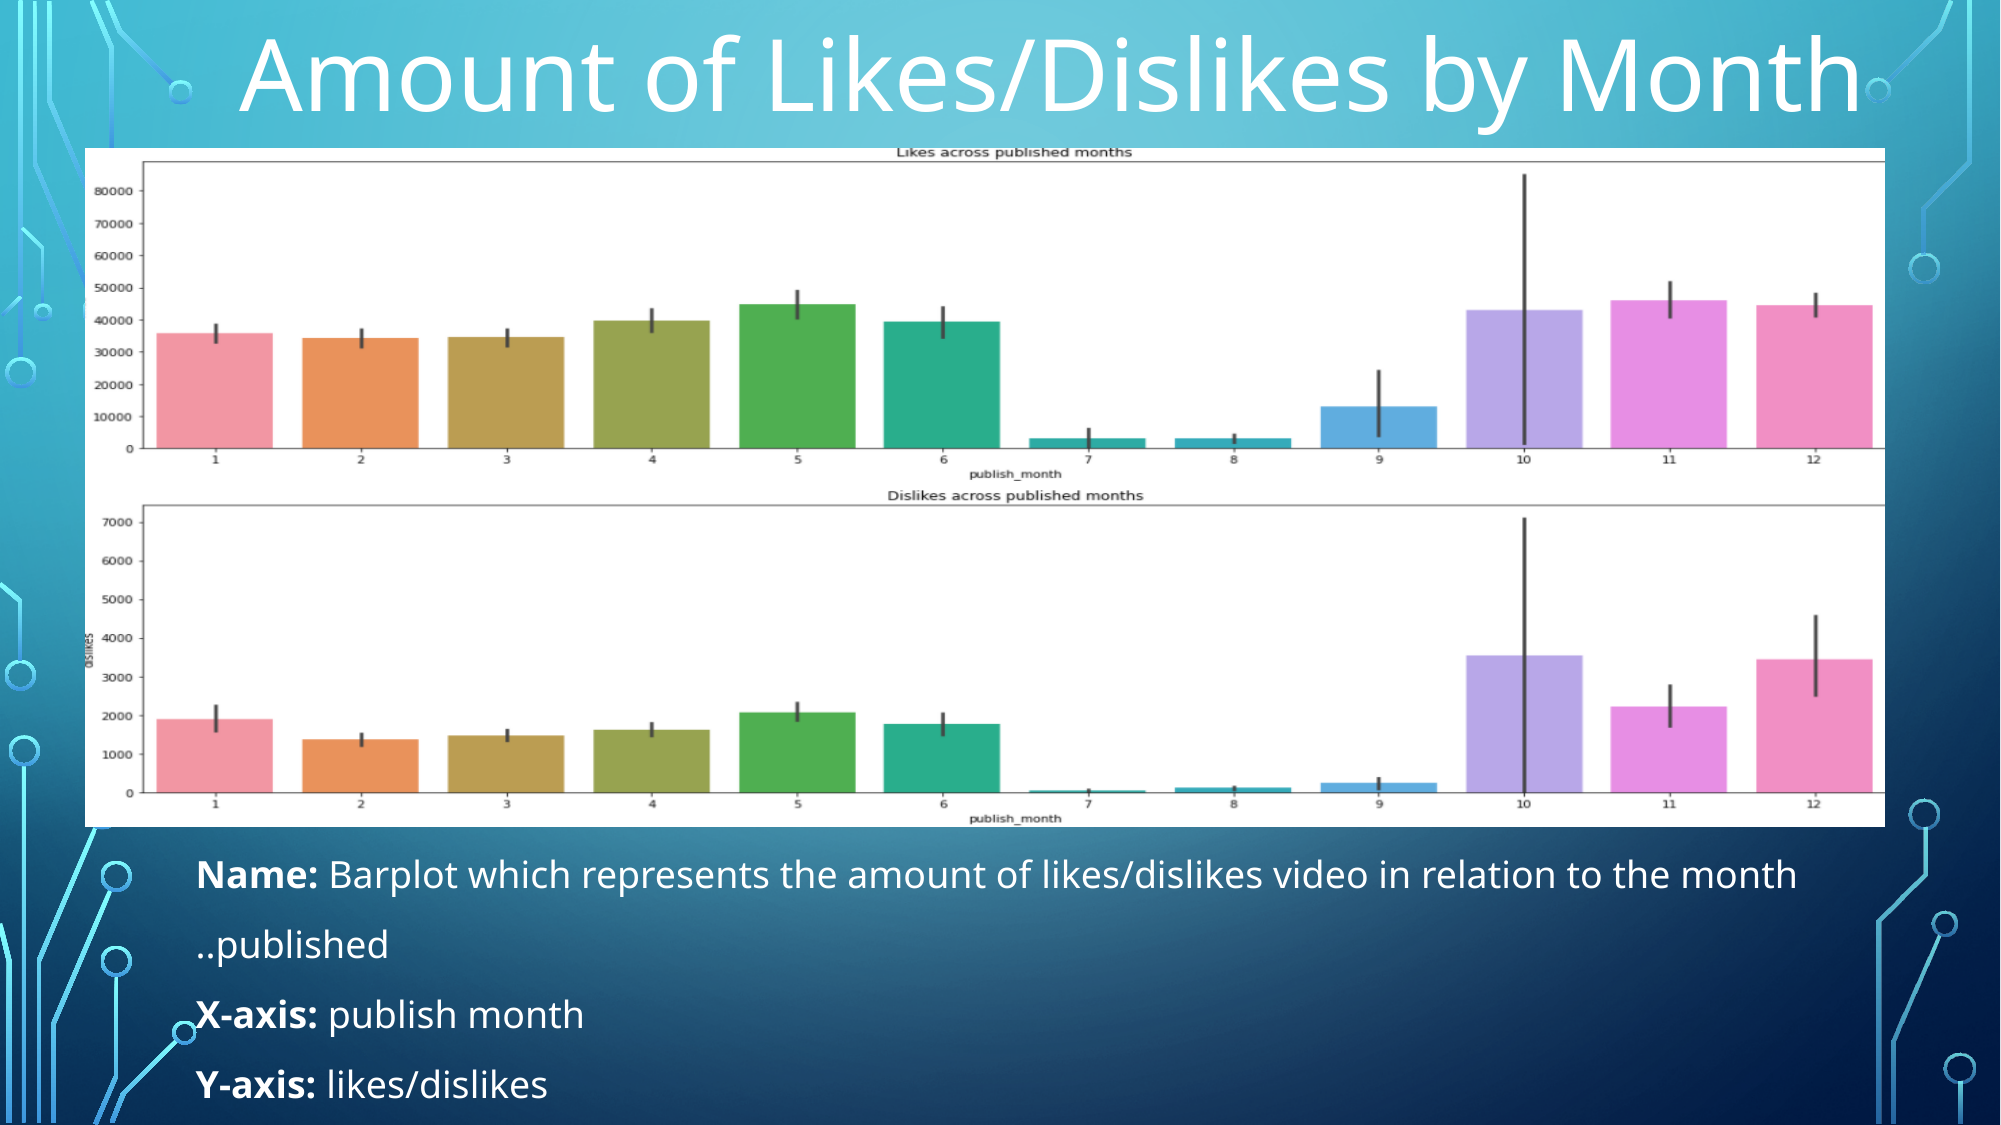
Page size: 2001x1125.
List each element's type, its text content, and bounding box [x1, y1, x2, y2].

text_box Amount of Likes/Dislikes by Month [239, 21, 1885, 132]
text_box Name: Barplot which represents the amount of likes/dislikes video in relation to the month published.. X-axis: publish month Y-axis: likes/dislikes Conclusion: easy to see that July, August and September have less activity. [195, 827, 1800, 1125]
picture [84, 147, 1885, 827]
